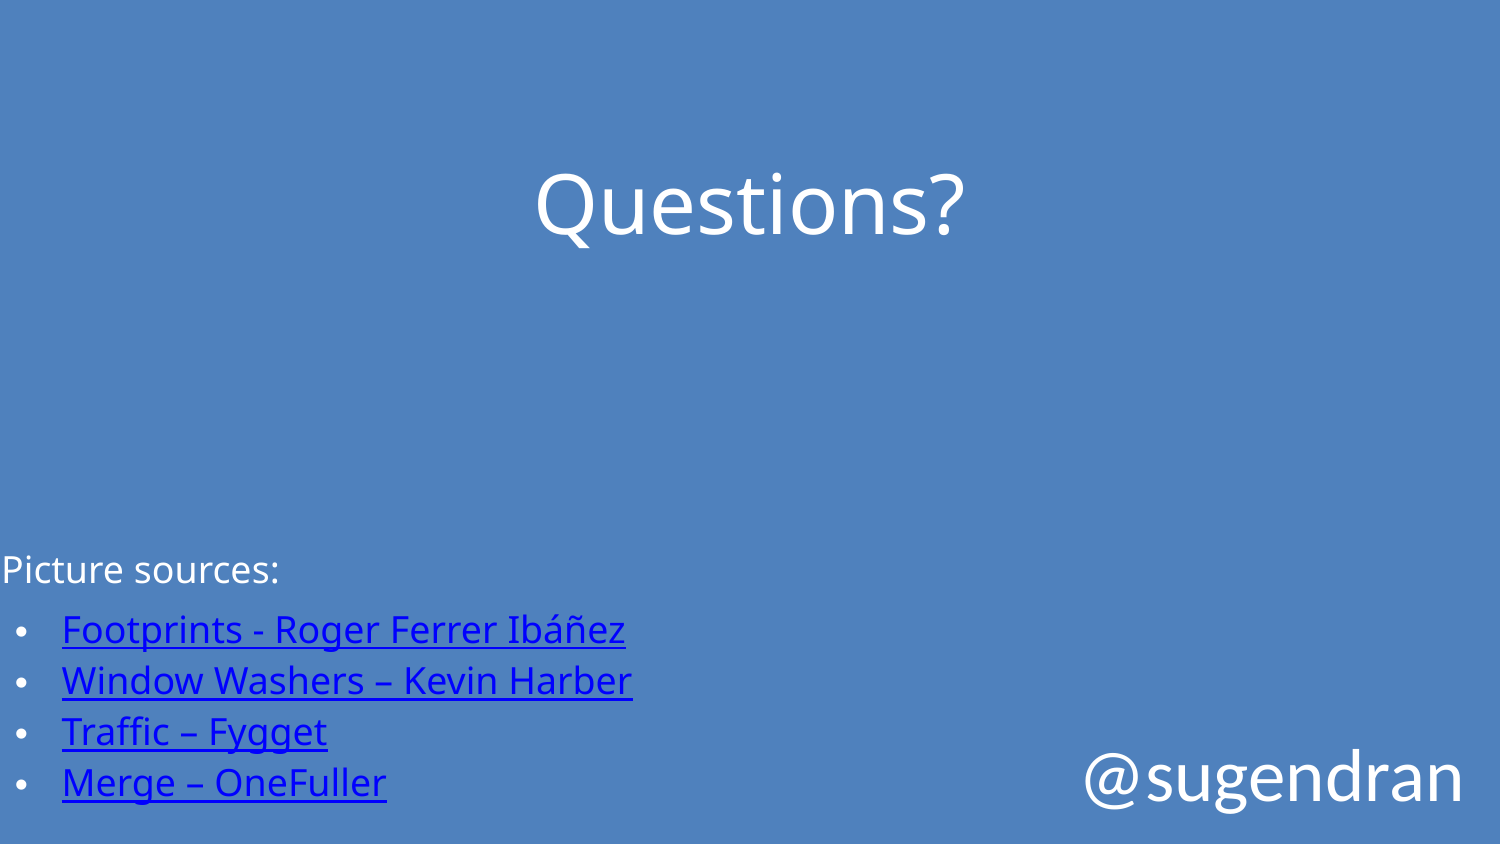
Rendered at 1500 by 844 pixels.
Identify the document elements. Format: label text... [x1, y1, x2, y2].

text_box Footprints - Roger Ferrer Ibáñez Window Washers – Kevin Harber Traffic – Fygget Merge – OneFuller [0, 598, 1500, 844]
text_box Questions? [518, 144, 982, 259]
text_box Picture sources: [0, 538, 295, 598]
text_box @sugendran [1063, 718, 1480, 824]
